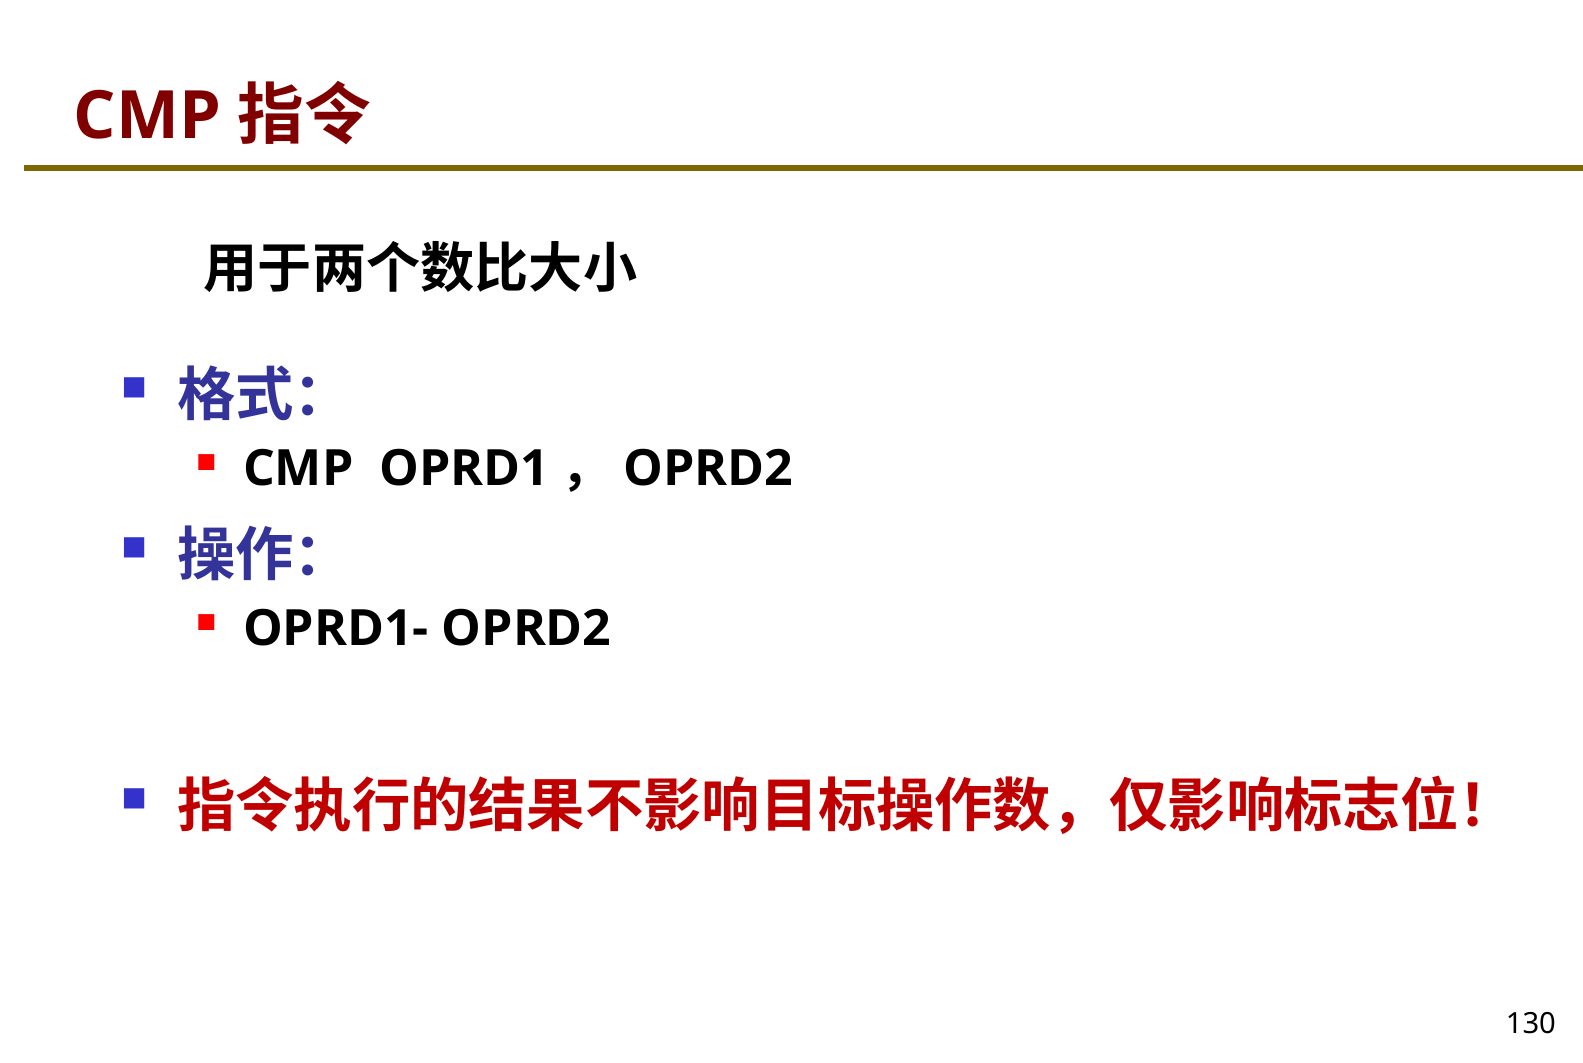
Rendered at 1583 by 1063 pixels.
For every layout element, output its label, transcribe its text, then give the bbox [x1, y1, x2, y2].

list 格式： CMP OPRD1，OPRD2 操作： OPRD1- OPRD2 指令执行的结果不影响目标操作数，仅影响标志位！ [106, 342, 1489, 934]
slide_number 130 [1474, 980, 1572, 1052]
title CMP指令 [59, 11, 1408, 160]
text_box 用于两个数比大小 [188, 226, 697, 307]
